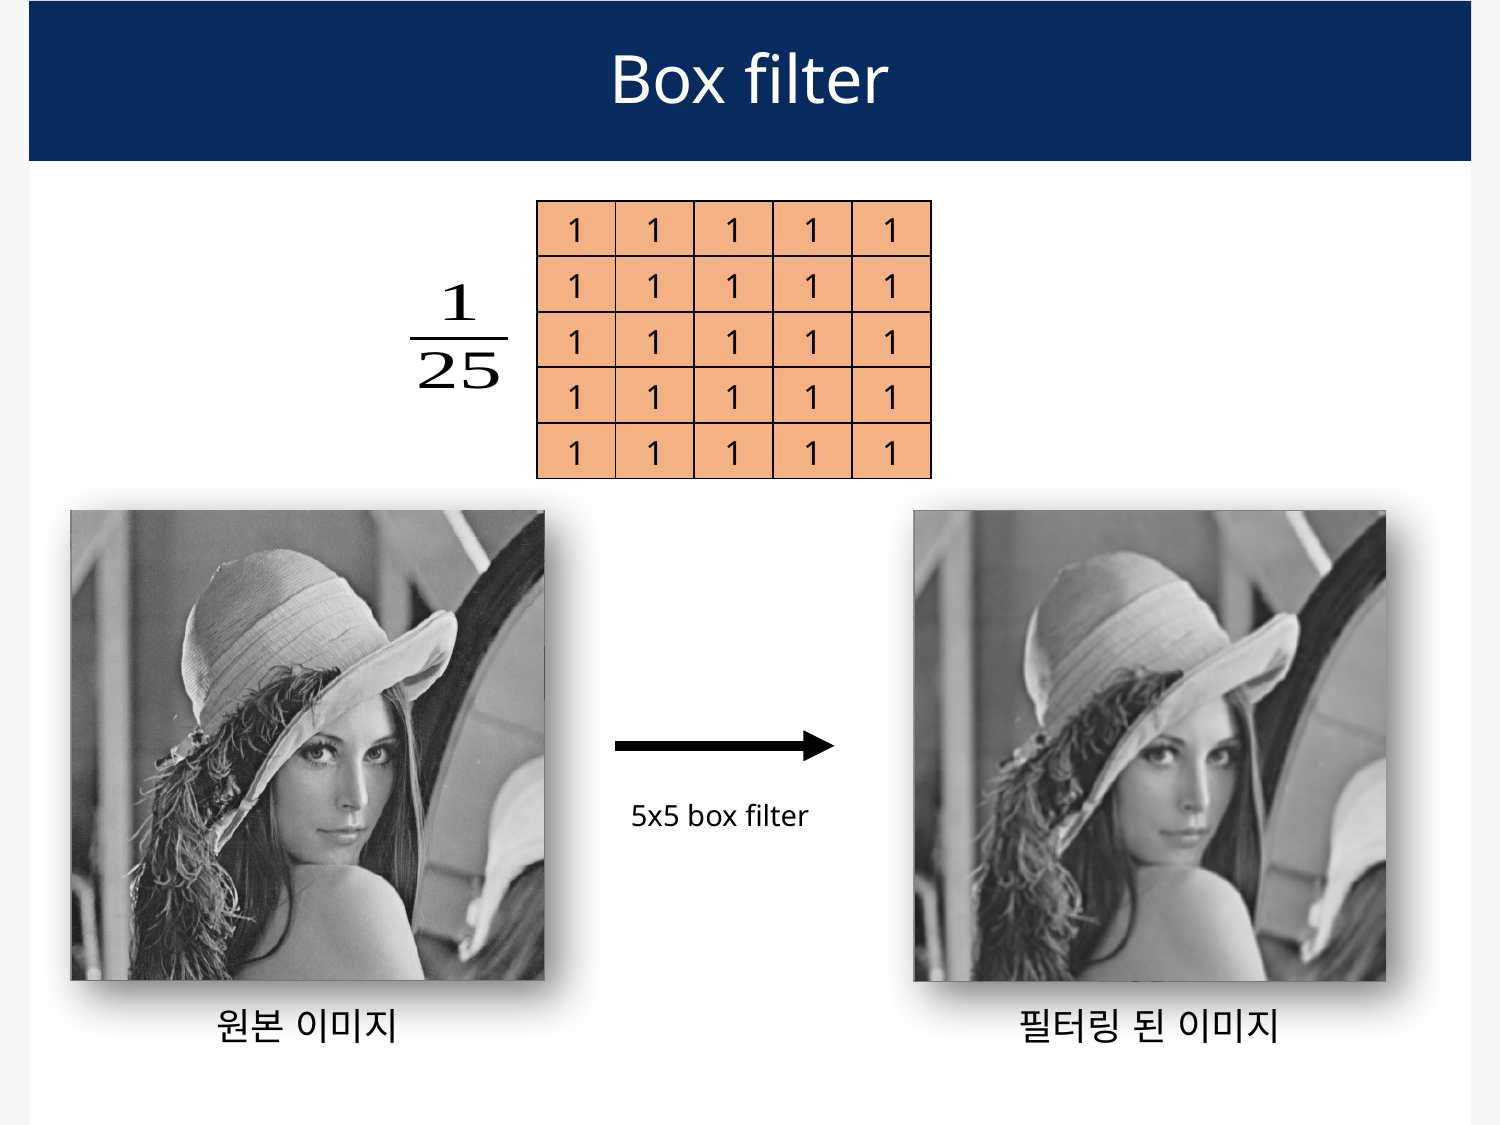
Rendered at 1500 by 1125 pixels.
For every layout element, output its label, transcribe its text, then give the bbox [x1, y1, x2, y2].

table_cell 1 [853, 368, 930, 422]
picture [70, 509, 545, 981]
table_cell 1 [853, 424, 930, 478]
table_header 1 [853, 202, 930, 255]
table_cell 1 [774, 424, 851, 478]
table_cell 1 [616, 313, 693, 366]
table_cell 1 [538, 313, 615, 366]
table_cell 1 [616, 368, 693, 422]
text_box 원본 이미지 [201, 996, 415, 1056]
table_cell 1 [538, 257, 615, 311]
table_cell 1 [695, 368, 772, 422]
text_box 5x5 box filter [616, 790, 824, 840]
table_cell 1 [616, 424, 693, 478]
table_cell 1 [616, 257, 693, 311]
table_header 1 [695, 202, 772, 255]
table_cell 1 [774, 257, 851, 311]
table_cell 1 [695, 424, 772, 478]
table_cell 1 [695, 313, 772, 366]
table_cell 1 [774, 368, 851, 422]
table_header 1 [774, 202, 851, 255]
picture [913, 509, 1387, 982]
table_header 1 [616, 202, 693, 255]
table_cell 1 [853, 313, 930, 366]
text_box 필터링 된 이미지 [1003, 996, 1296, 1056]
table_cell 1 [538, 368, 615, 422]
list [71, 226, 1430, 1016]
table_cell 1 [774, 313, 851, 366]
table_cell 1 [853, 257, 930, 311]
table_cell 1 [538, 424, 615, 478]
table_cell 1 [695, 257, 772, 311]
table_header 1 [538, 202, 615, 255]
title Box filter [70, 31, 1430, 132]
